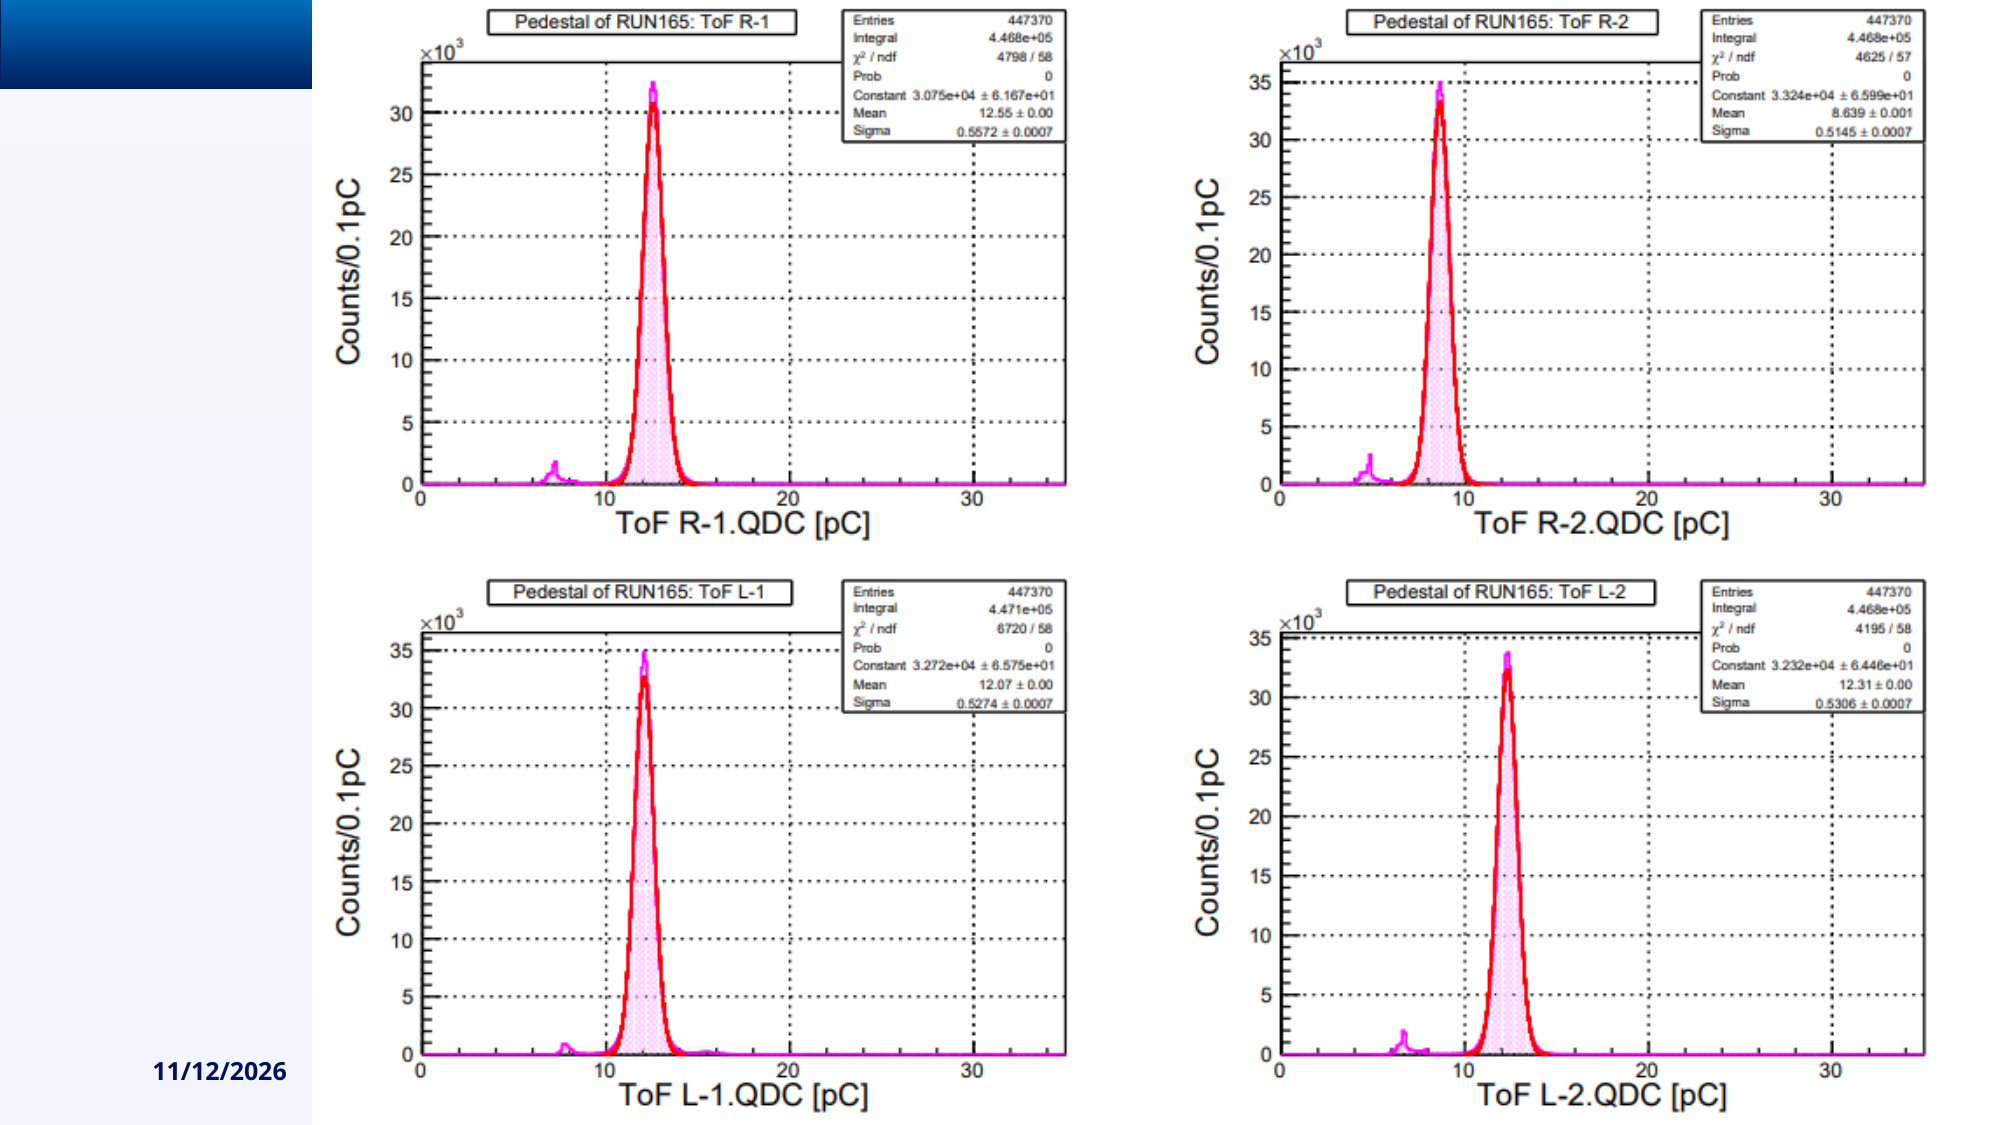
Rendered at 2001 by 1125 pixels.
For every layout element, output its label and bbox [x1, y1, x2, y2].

picture [312, 0, 2000, 1125]
slide_number [137, 1042, 312, 1103]
